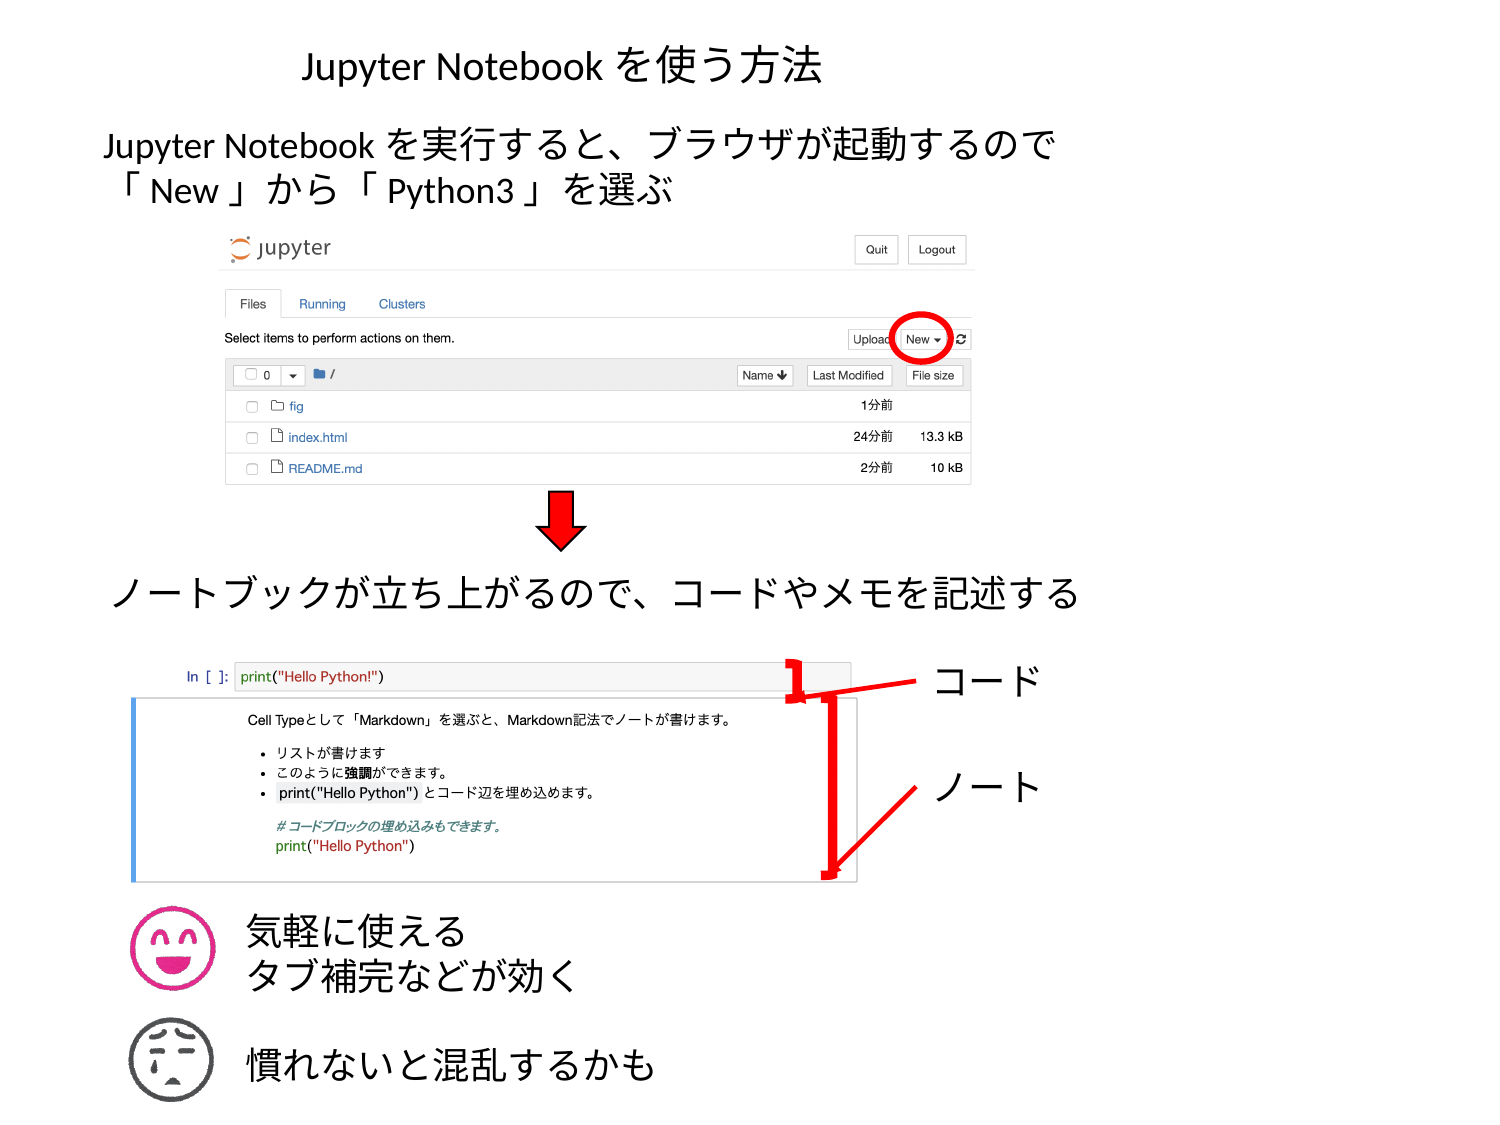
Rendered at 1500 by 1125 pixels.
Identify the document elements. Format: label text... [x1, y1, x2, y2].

text_box 気軽に使える タブ補完などが効く [230, 900, 816, 1005]
text_box ノートブックが立ち上がるので、コードやメモを記述する [94, 562, 1098, 623]
picture [218, 231, 975, 508]
text_box [534, 508, 588, 553]
picture [123, 645, 869, 893]
text_box Jupyter Notebookを使う方法 [286, 30, 838, 96]
text_box Jupyter Notebookを実行すると、ブラウザが起動するので「New」から「Python3」を選ぶ [88, 113, 1105, 219]
picture [123, 900, 220, 994]
picture [123, 1013, 220, 1107]
text_box コード [916, 651, 1059, 711]
text_box 慣れないと混乱するかも [230, 1034, 703, 1095]
text_box ノート [916, 756, 1059, 817]
